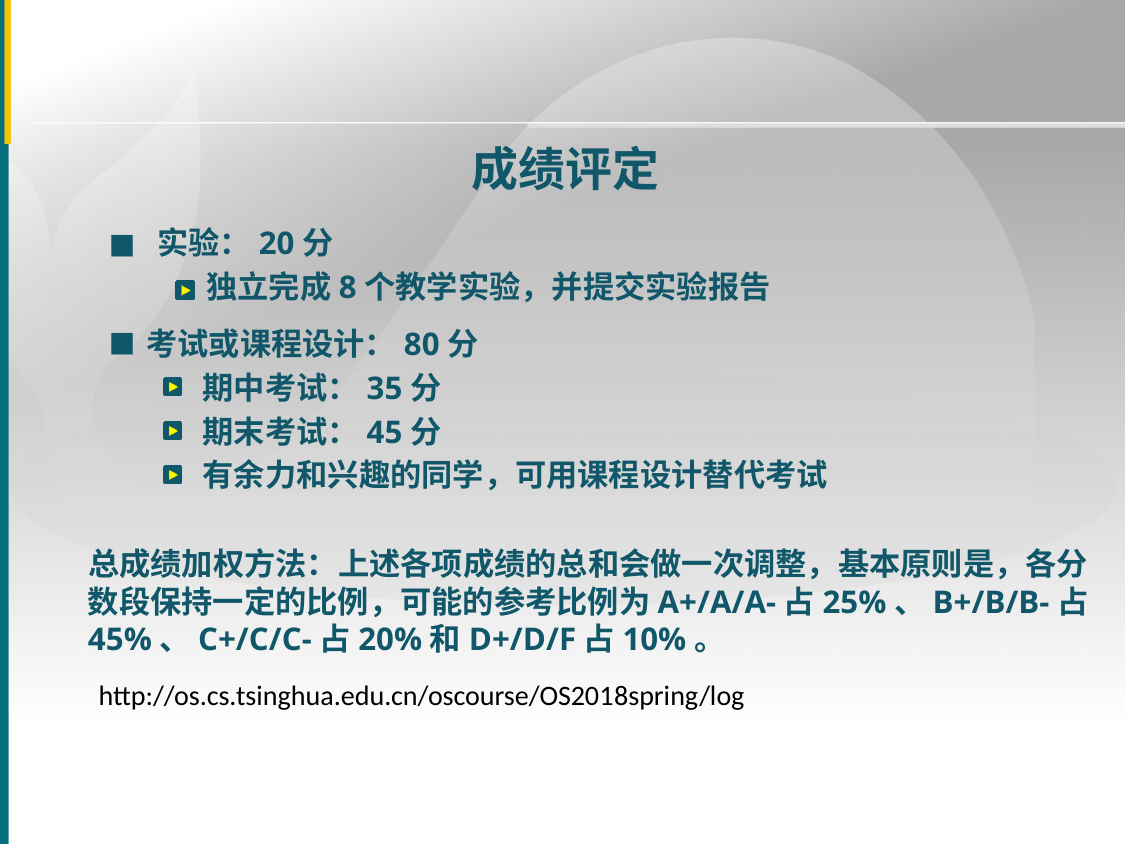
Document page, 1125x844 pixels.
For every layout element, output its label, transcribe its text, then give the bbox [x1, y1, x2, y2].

text_box 总成绩加权方法：上述各项成绩的总和会做一次调整，基本原则是，各分数段保持一定的比例，可能的参考比例为A+/A/A-占25%、B+/B/B-占45%、C+/C/C-占20%和D+/D/F占10%。 [30, 536, 1108, 665]
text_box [92, 216, 994, 315]
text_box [92, 315, 1011, 507]
text_box http://os.cs.tsinghua.edu.cn/oscourse/OS2018spring/log [83, 669, 1051, 719]
picture [0, 0, 1125, 844]
text_box 成绩评定 [457, 131, 721, 203]
